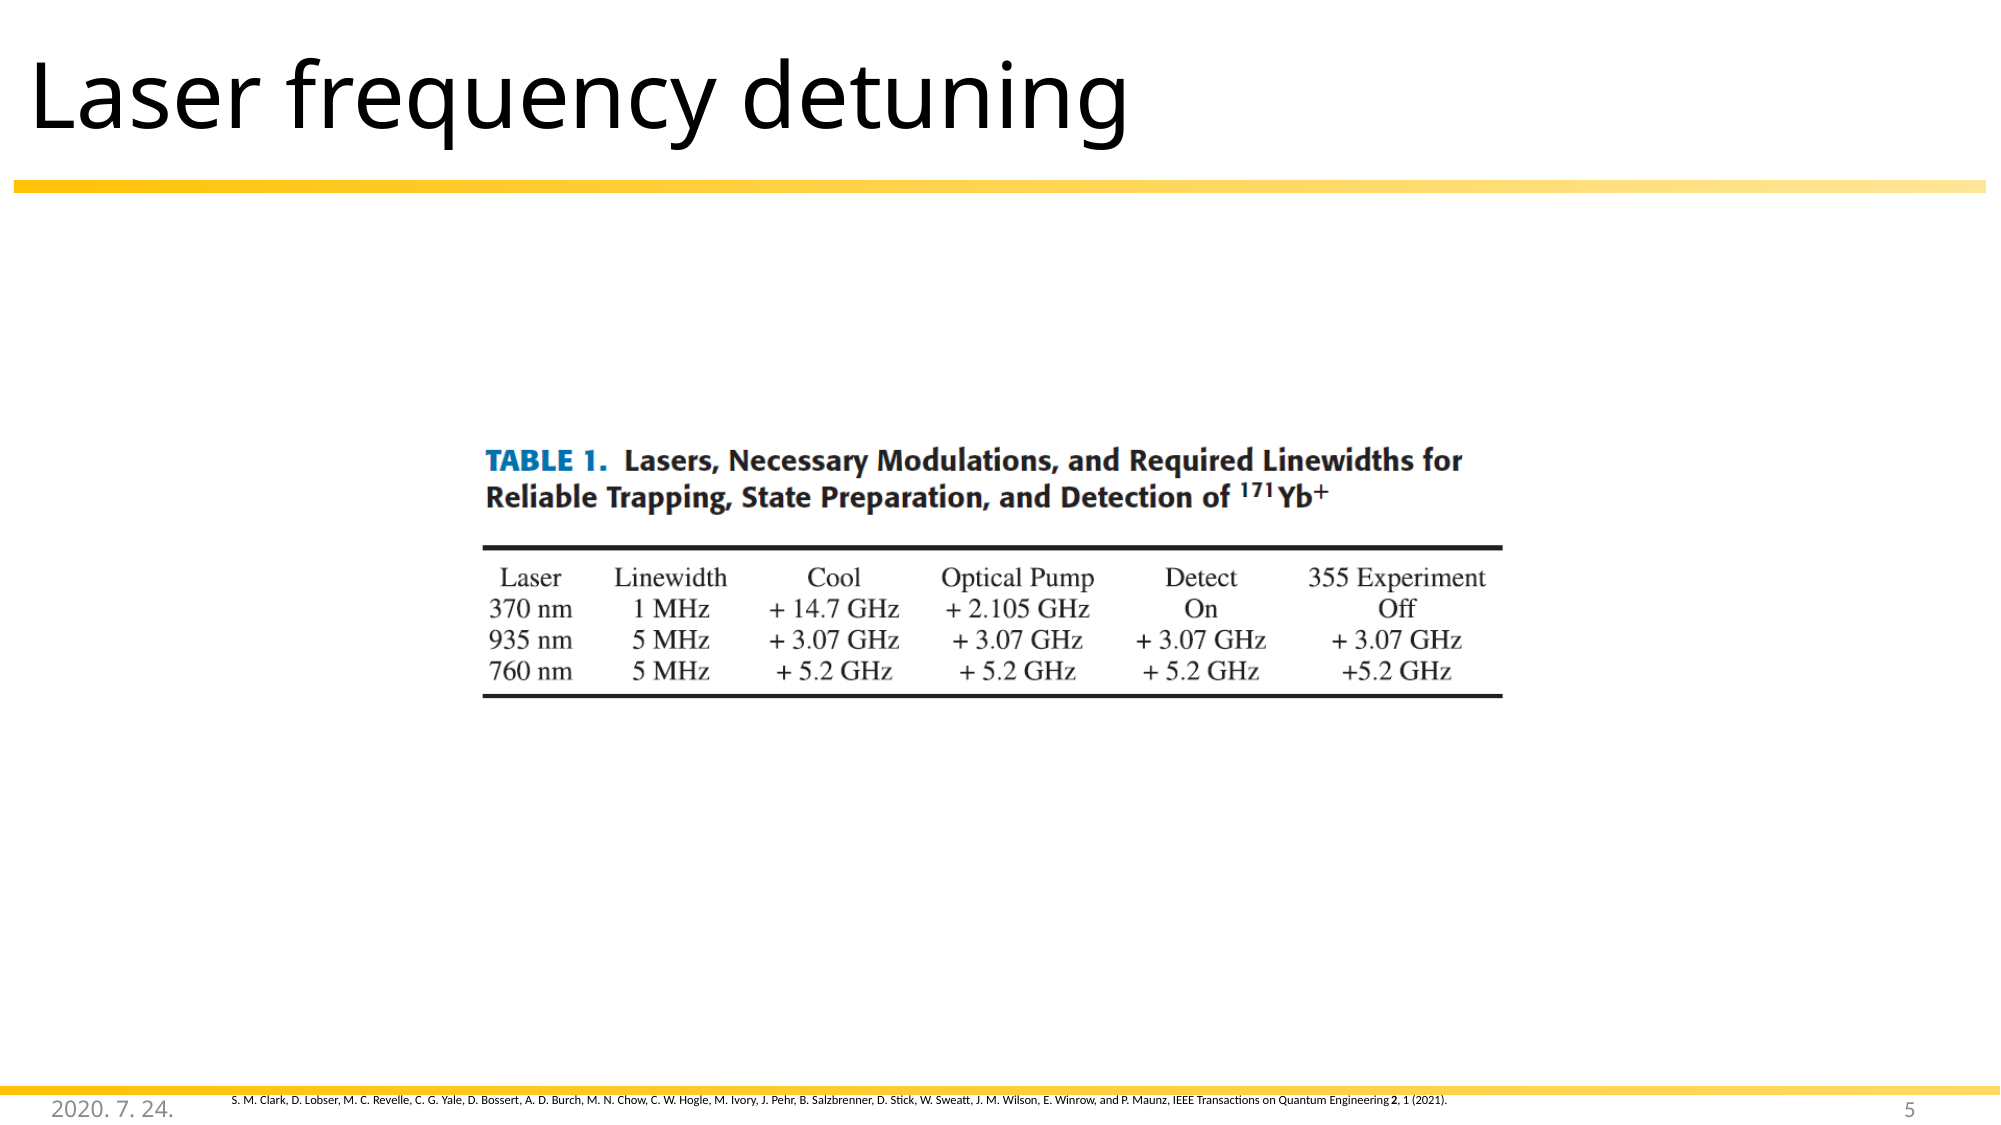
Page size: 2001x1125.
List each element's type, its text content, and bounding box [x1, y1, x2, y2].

text_box S. M. Clark, D. Lobser, M. C. Revelle, C. G. Yale, D. Bossert, A. D. Burch, M. N. Chow, C. W. Hogle, M. Ivory, J. Pehr, B. Salzbrenner, D. Stick, W. Sweatt, J. M. Wilson, E. Winrow, and P. Maunz, IEEE Transactions on Quantum Engineering 2, 1 (2021). [216, 1085, 1784, 1115]
picture [465, 408, 1535, 717]
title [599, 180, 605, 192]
title Laser frequency detuning [13, 25, 1986, 173]
slide_number 5 [1480, 1078, 1931, 1125]
slide_number 2020. 7. 24. [36, 1078, 486, 1125]
